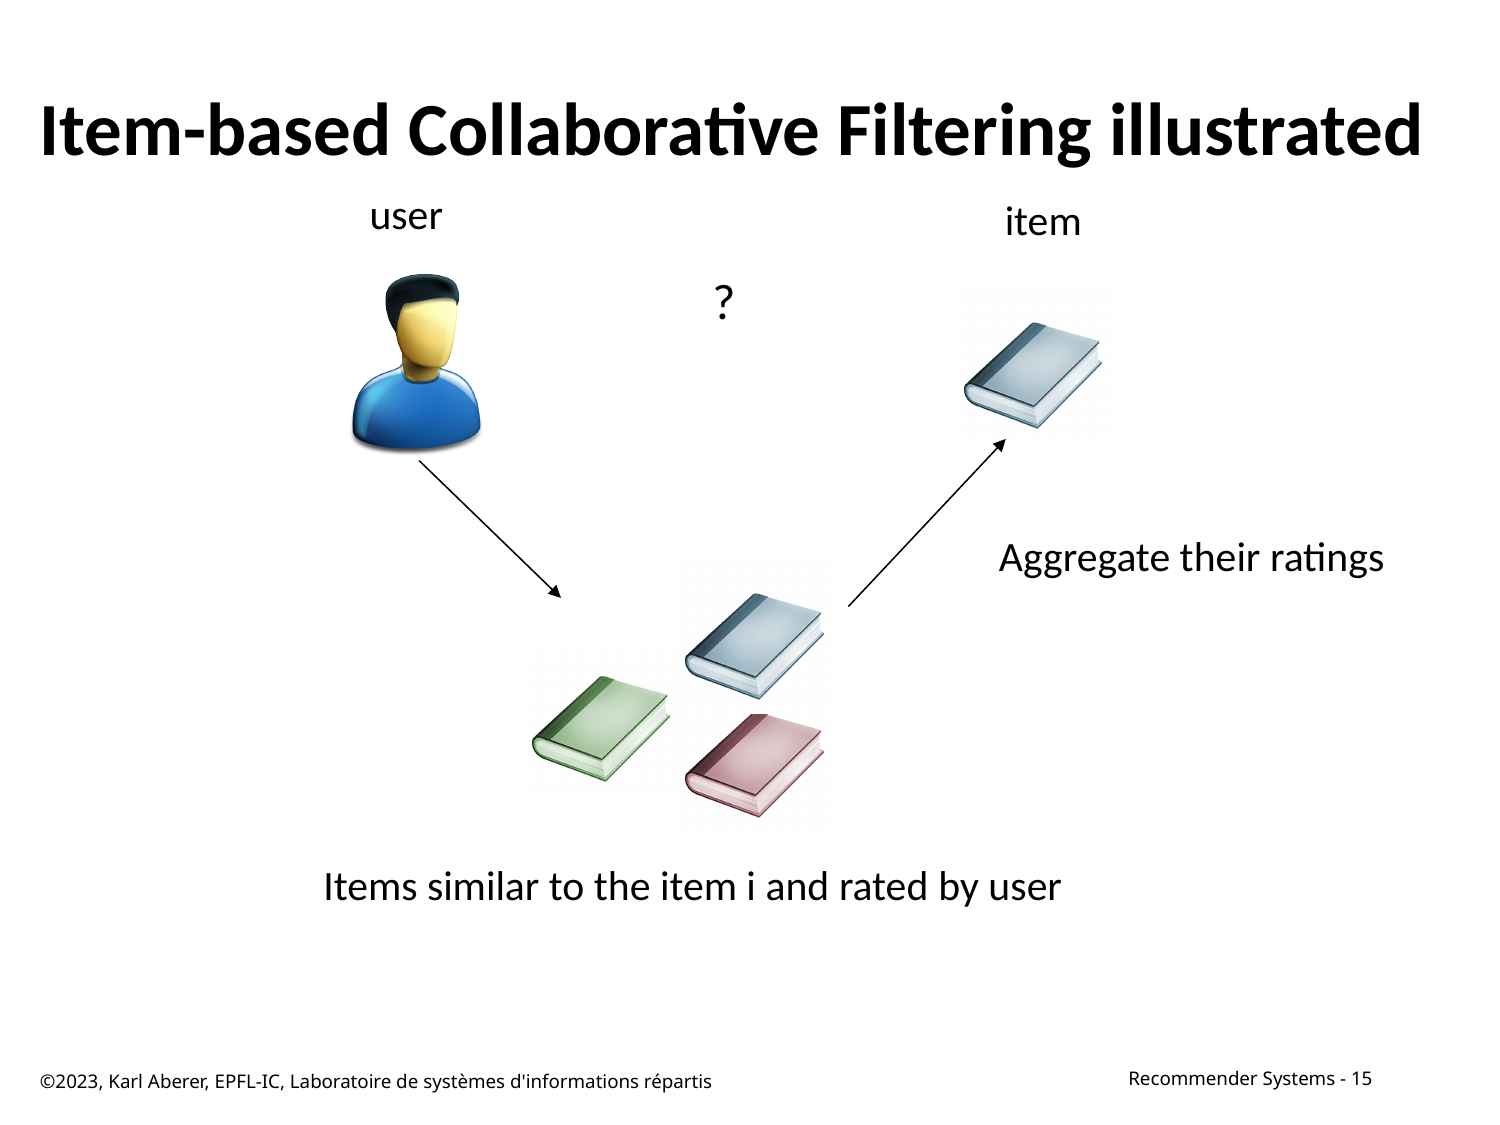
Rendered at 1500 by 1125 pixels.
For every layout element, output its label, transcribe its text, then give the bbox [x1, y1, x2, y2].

picture [525, 559, 834, 832]
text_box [418, 460, 562, 599]
picture [957, 288, 1112, 443]
title Item-based Collaborative Filtering illustrated [24, 49, 1471, 201]
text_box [848, 438, 1006, 607]
footer ©2023, Karl Aberer, EPFL-IC, Laboratoire de systèmes d'informations répartis [24, 1062, 988, 1101]
picture [320, 269, 512, 461]
text_box Aggregate their ratings [1011, 522, 1400, 588]
